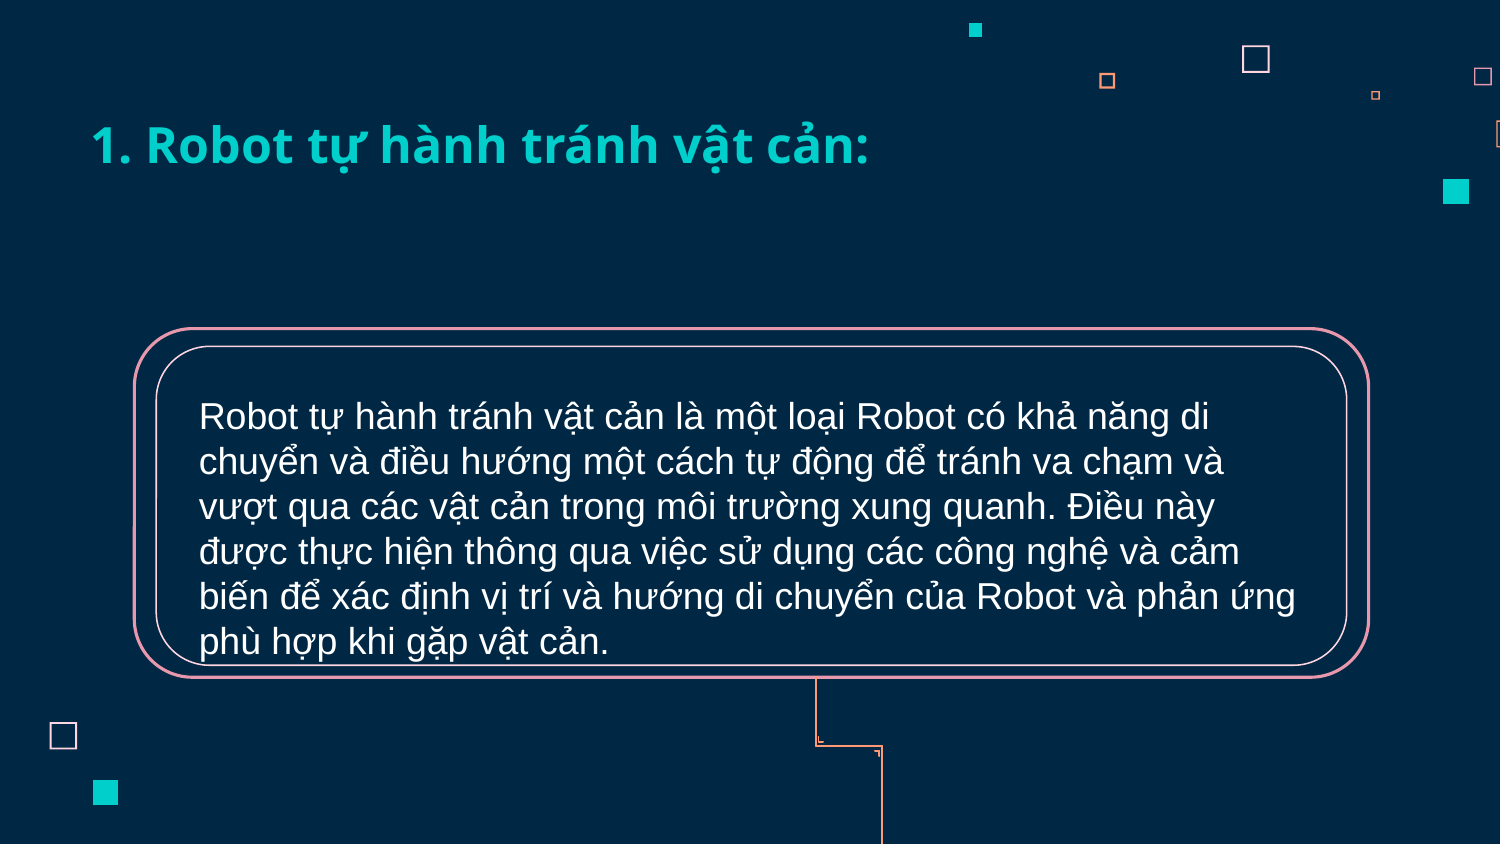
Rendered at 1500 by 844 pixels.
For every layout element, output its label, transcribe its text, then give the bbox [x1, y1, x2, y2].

text_box Robot tự hành tránh vật cản là một loại Robot có khả năng di chuyển và điều hướng một cách tự động để tránh va chạm và vượt qua các vật cản trong môi trường xung quanh. Điều này được thực hiện thông qua việc sử dụng các công nghệ và cảm biến để xác định vị trí và hướng di chuyển của Robot và phản ứng phù hợp khi gặp vật cản. [183, 384, 1319, 670]
text_box [134, 328, 1369, 678]
text_box 1. Robot tự hành tránh vật cản: [74, 95, 988, 192]
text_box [808, 677, 963, 844]
text_box [156, 346, 1347, 659]
